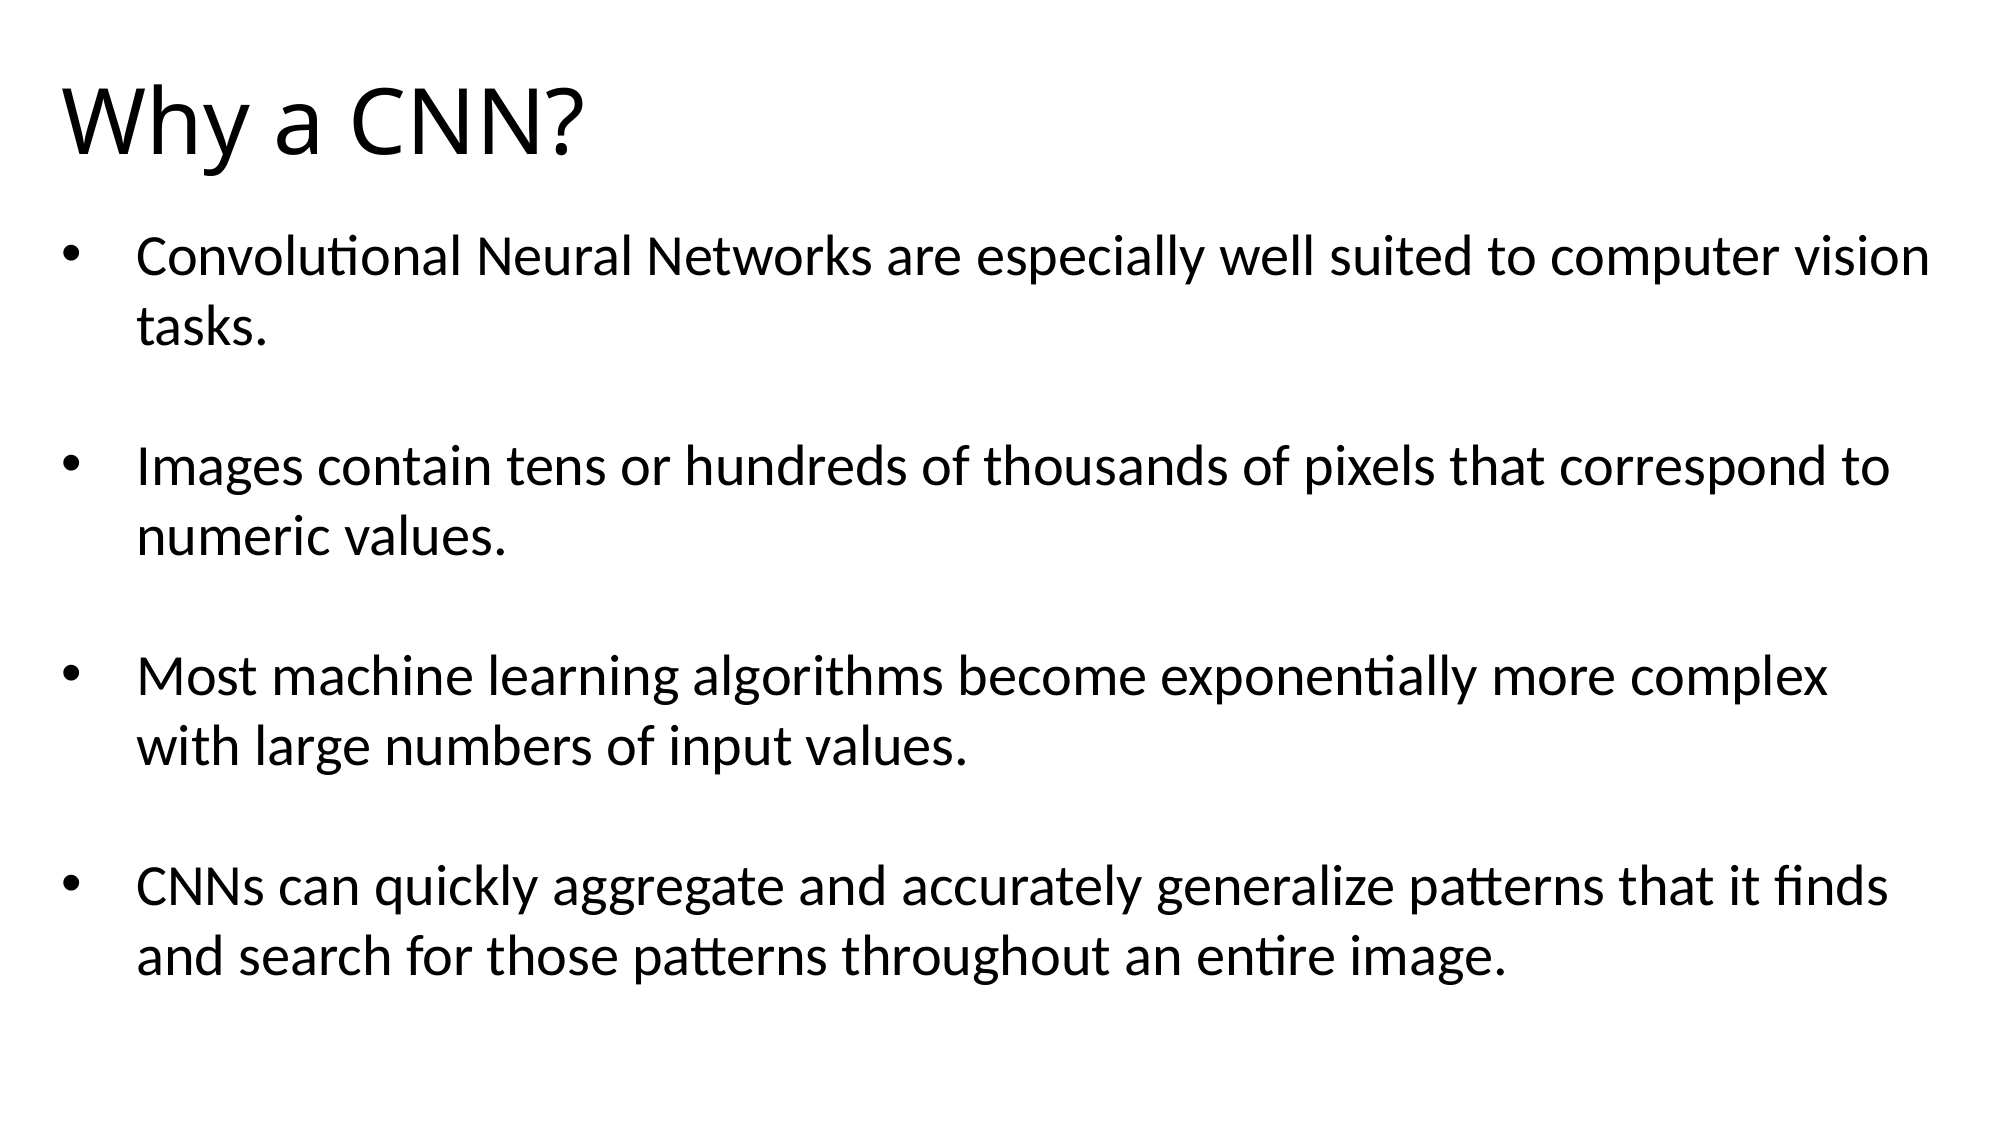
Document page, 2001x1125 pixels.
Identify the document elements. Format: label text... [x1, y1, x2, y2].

text_box Why a CNN? Convolutional Neural Networks are especially well suited to computer vision tasks. Images contain tens or hundreds of thousands of pixels that correspond to numeric values. Most machine learning algorithms become exponentially more complex with large numbers of input values. CNNs can quickly aggregate and accurately generalize patterns that it finds and search for those patterns throughout an entire image. [46, 55, 1959, 995]
